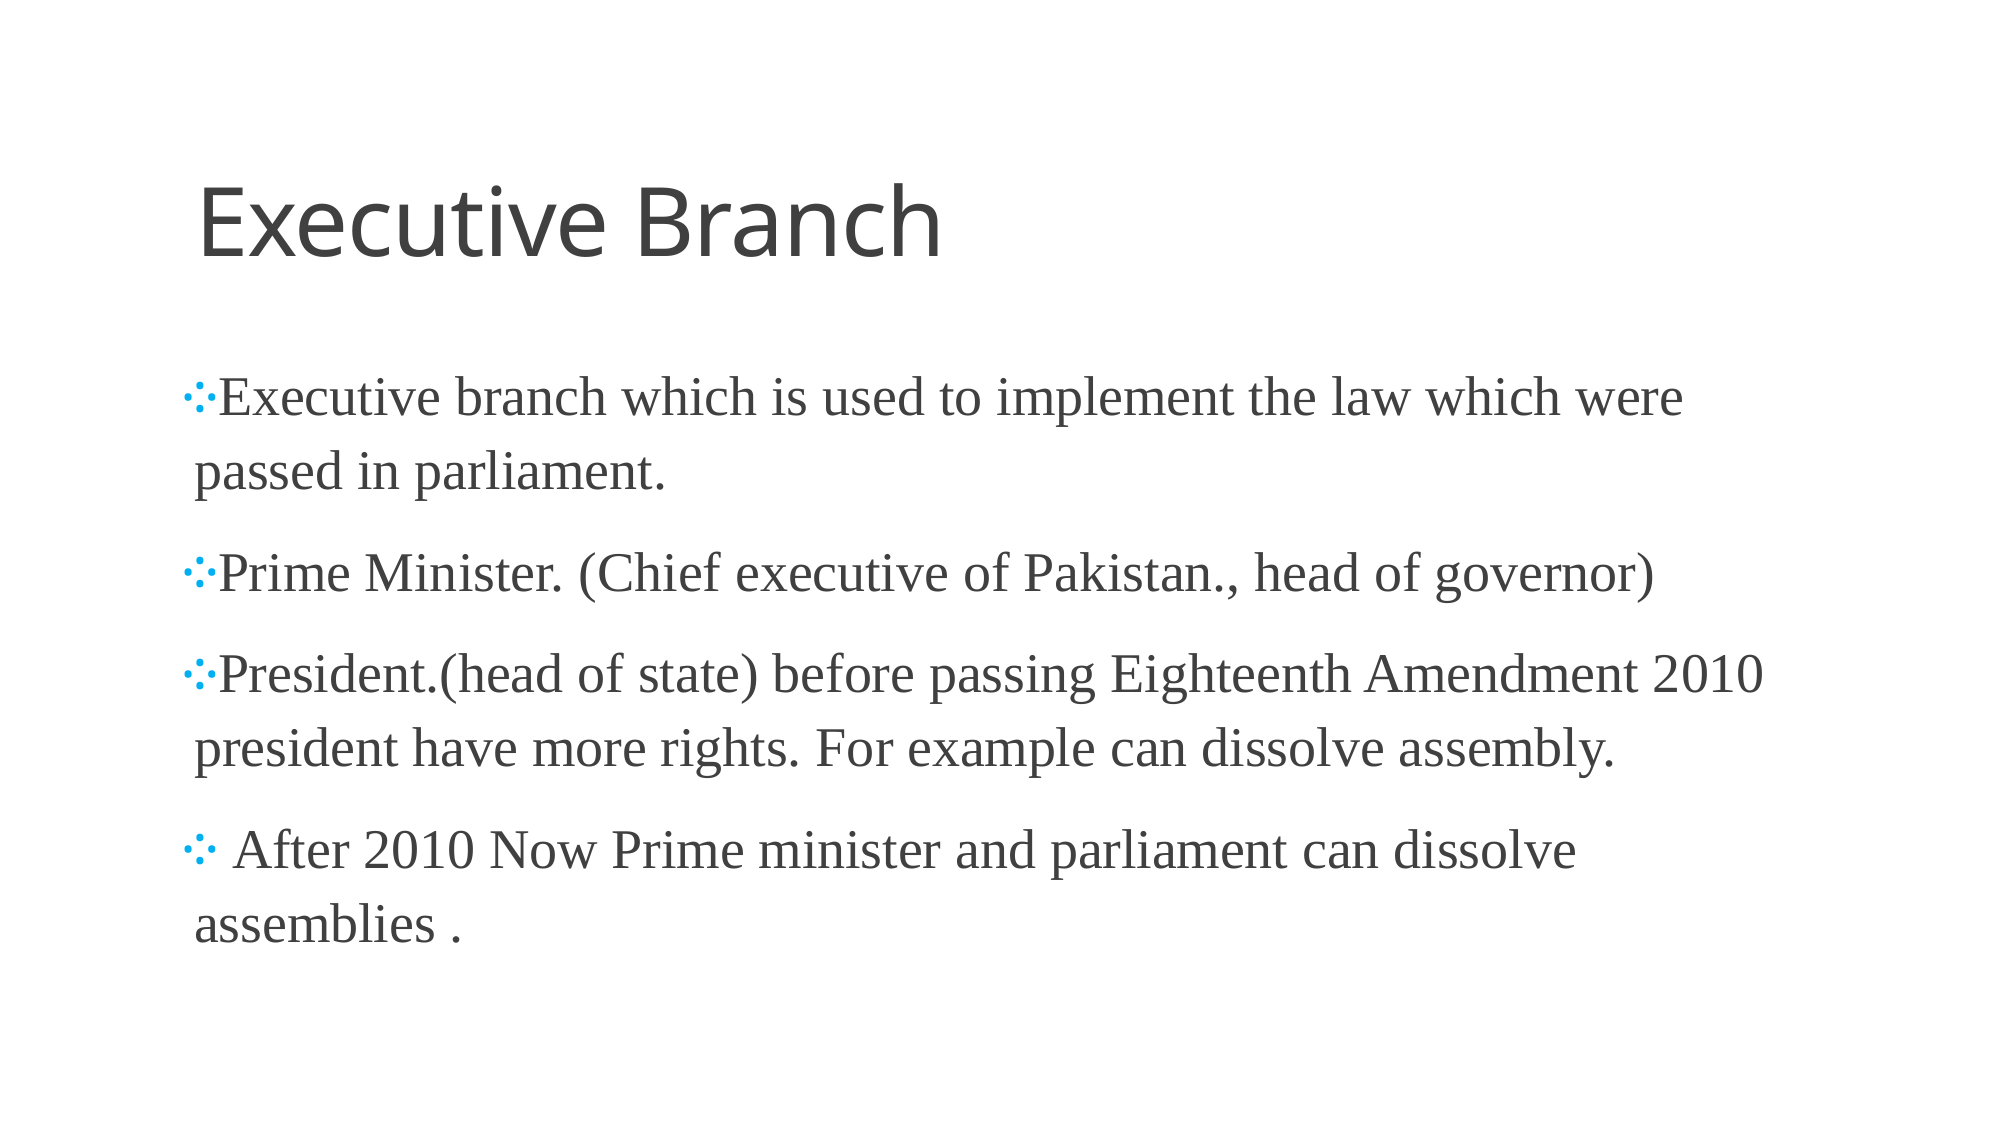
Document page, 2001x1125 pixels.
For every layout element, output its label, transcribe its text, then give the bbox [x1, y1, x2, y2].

list Executive branch which is used to implement the law which were passed in parliament. Prime Minister. (Chief executive of Pakistan., head of governor) President.(head of state) before passing Eighteenth Amendment 2010 president have more rights. For example can dissolve assembly. After 2010 Now Prime minister and parliament can dissolve assemblies . [180, 345, 1830, 963]
title Executive Branch [180, 47, 1830, 285]
